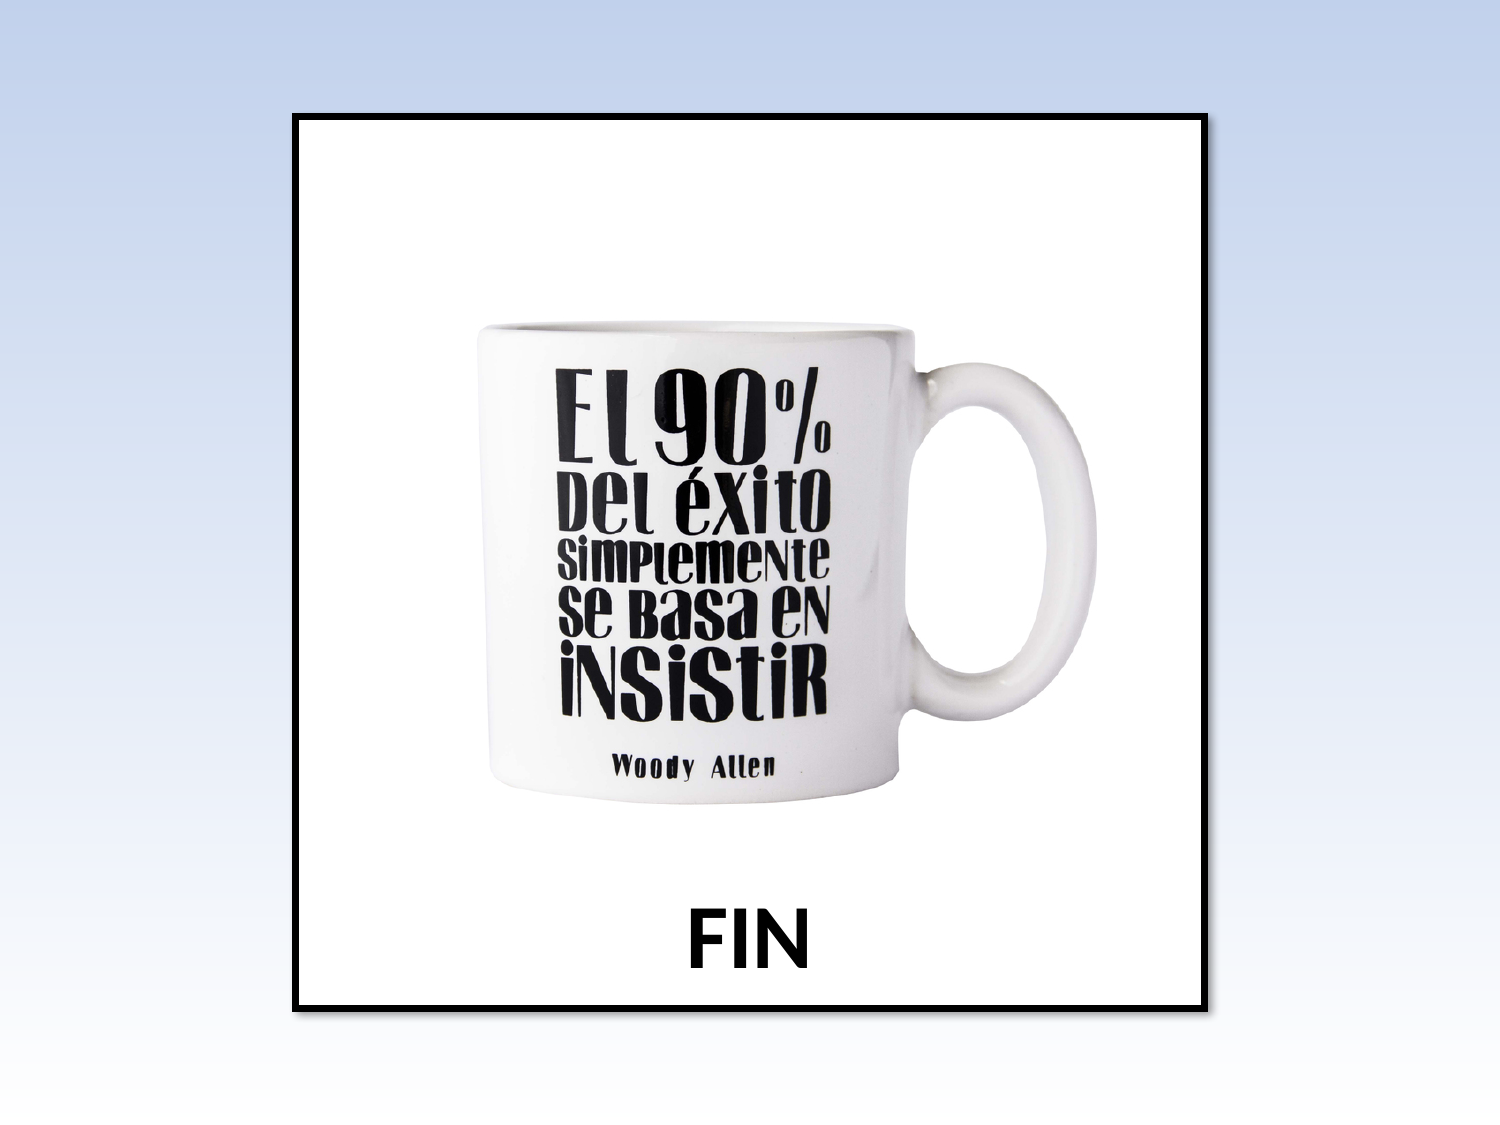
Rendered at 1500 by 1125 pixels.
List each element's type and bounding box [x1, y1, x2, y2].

picture [298, 119, 1202, 1006]
